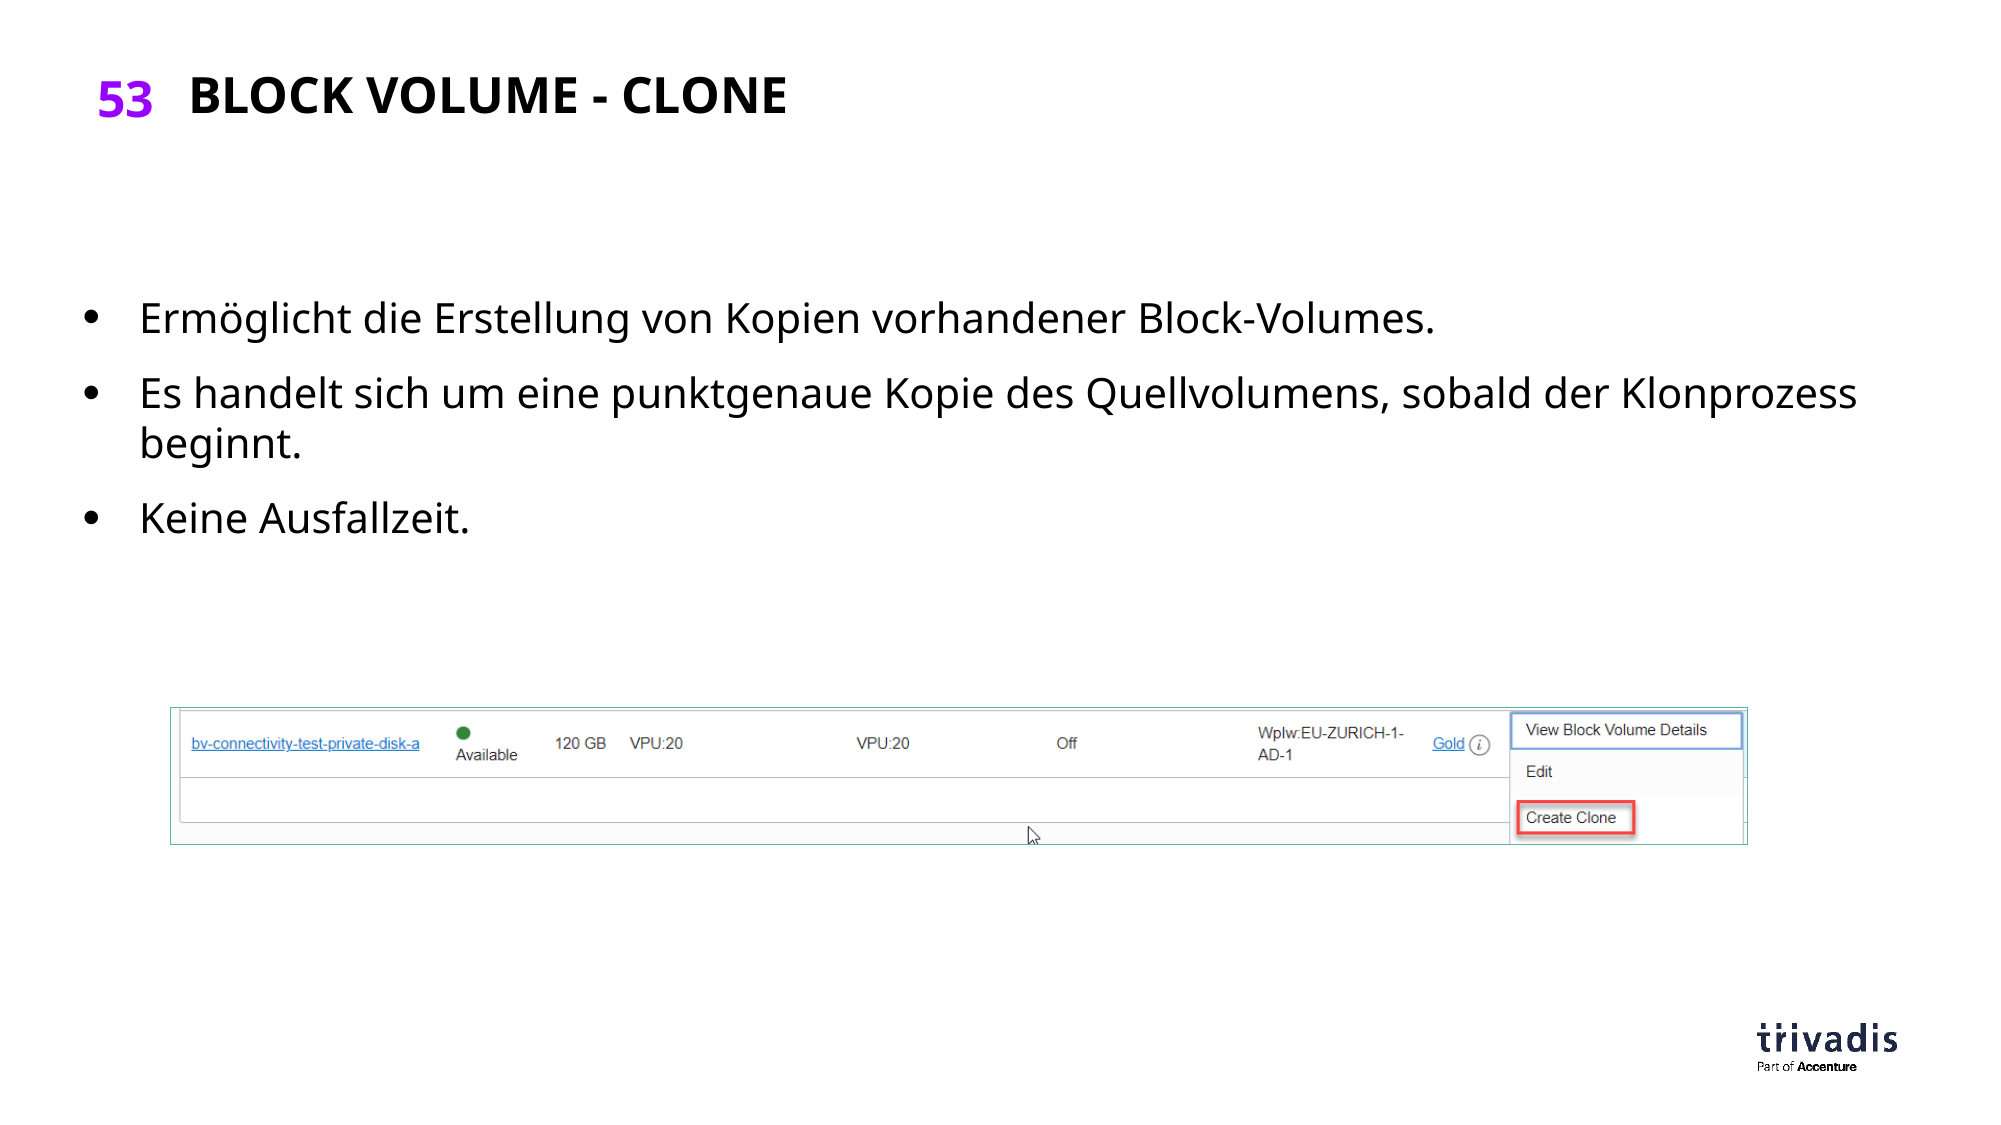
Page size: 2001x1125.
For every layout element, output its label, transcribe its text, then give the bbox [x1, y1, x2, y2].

list Ermöglicht die Erstellung von Kopien vorhandener Block-Volumes. Es handelt sich um eine punktgenaue Kopie des Quellvolumens, sobald der Klonprozess beginnt. Keine Ausfallzeit. [65, 284, 1933, 1062]
picture [1757, 1062, 1897, 1071]
picture [170, 706, 1748, 845]
title Block volume - clone [170, 63, 1933, 136]
